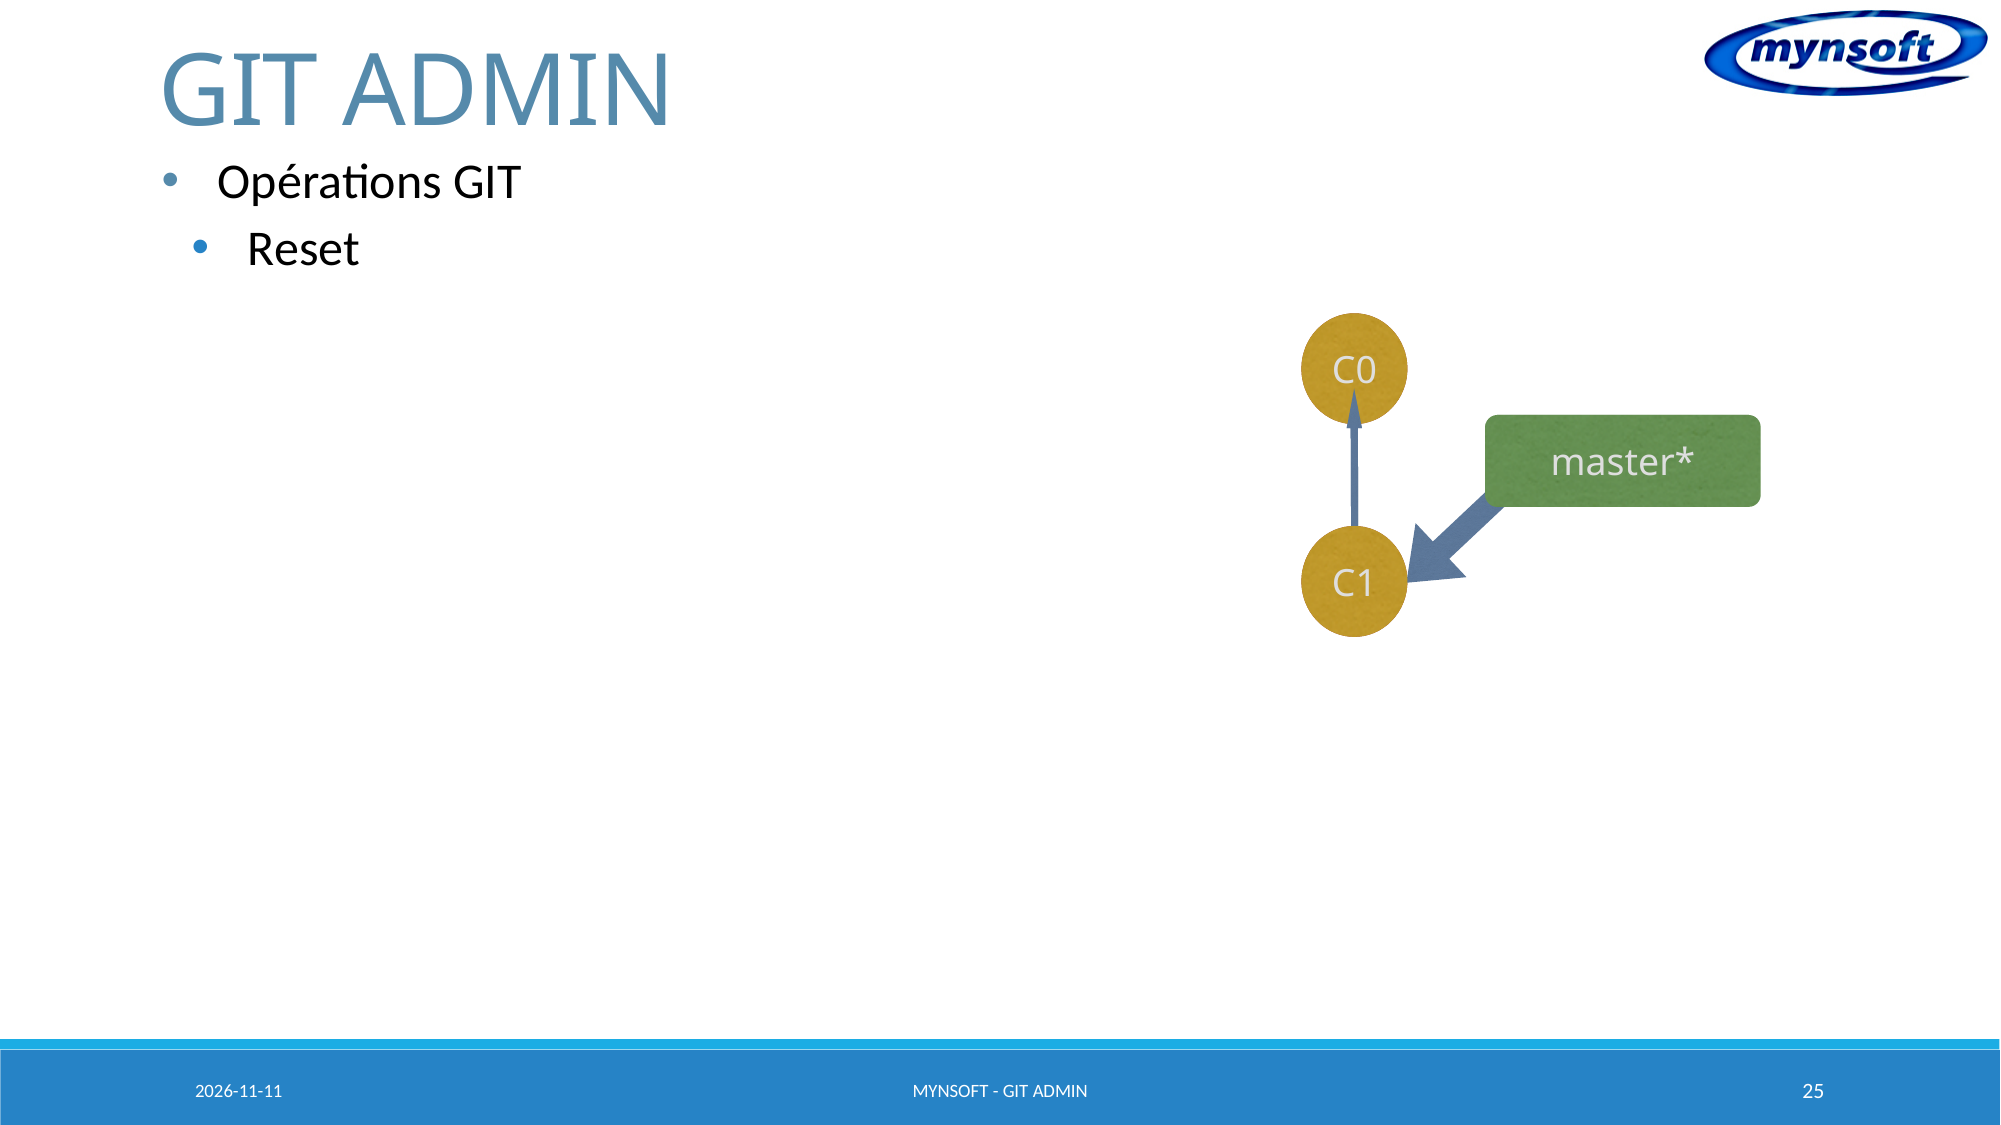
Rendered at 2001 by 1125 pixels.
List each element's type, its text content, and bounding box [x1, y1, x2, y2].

footer MYNSOFT - GIT ADMIN [604, 1059, 1396, 1120]
title GIT ADMIN [158, 42, 1841, 148]
list Opérations GIT Reset [113, 148, 1960, 1018]
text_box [1300, 312, 1762, 638]
slide_number 25 [1624, 1059, 1840, 1120]
picture [1702, 8, 1990, 99]
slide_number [180, 1059, 586, 1120]
